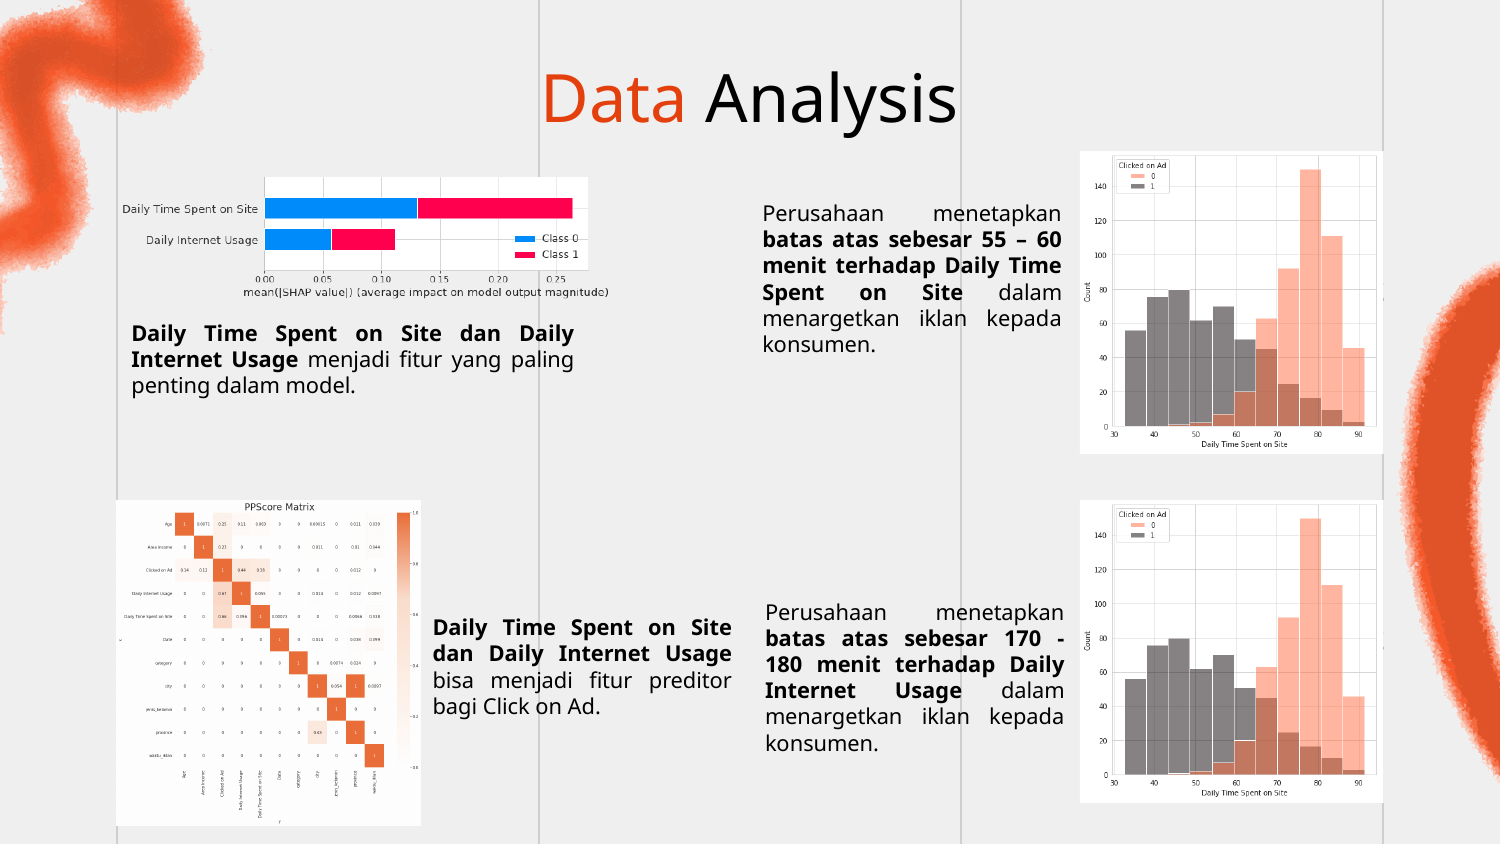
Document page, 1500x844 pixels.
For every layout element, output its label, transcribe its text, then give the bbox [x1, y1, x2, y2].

text_box Daily Time Spent on Site dan Daily Internet Usage menjadi fitur yang paling penting dalam model. [116, 312, 590, 409]
title Data Analysis [116, 20, 1383, 171]
text_box Perusahaan menetapkan batas atas sebesar 55 – 60 menit terhadap Daily Time Spent on Site dalam menargetkan iklan kepada konsumen. [747, 184, 1074, 289]
picture [0, 0, 614, 453]
picture [1079, 151, 1500, 844]
picture [116, 500, 421, 826]
text_box Daily Time Spent on Site dan Daily Internet Usage bisa menjadi fitur preditor bagi Click on Ad. [425, 598, 748, 704]
text_box Perusahaan menetapkan batas atas sebesar 170 - 180 menit terhadap Daily Internet Usage dalam menargetkan iklan kepada konsumen. [749, 583, 1074, 688]
